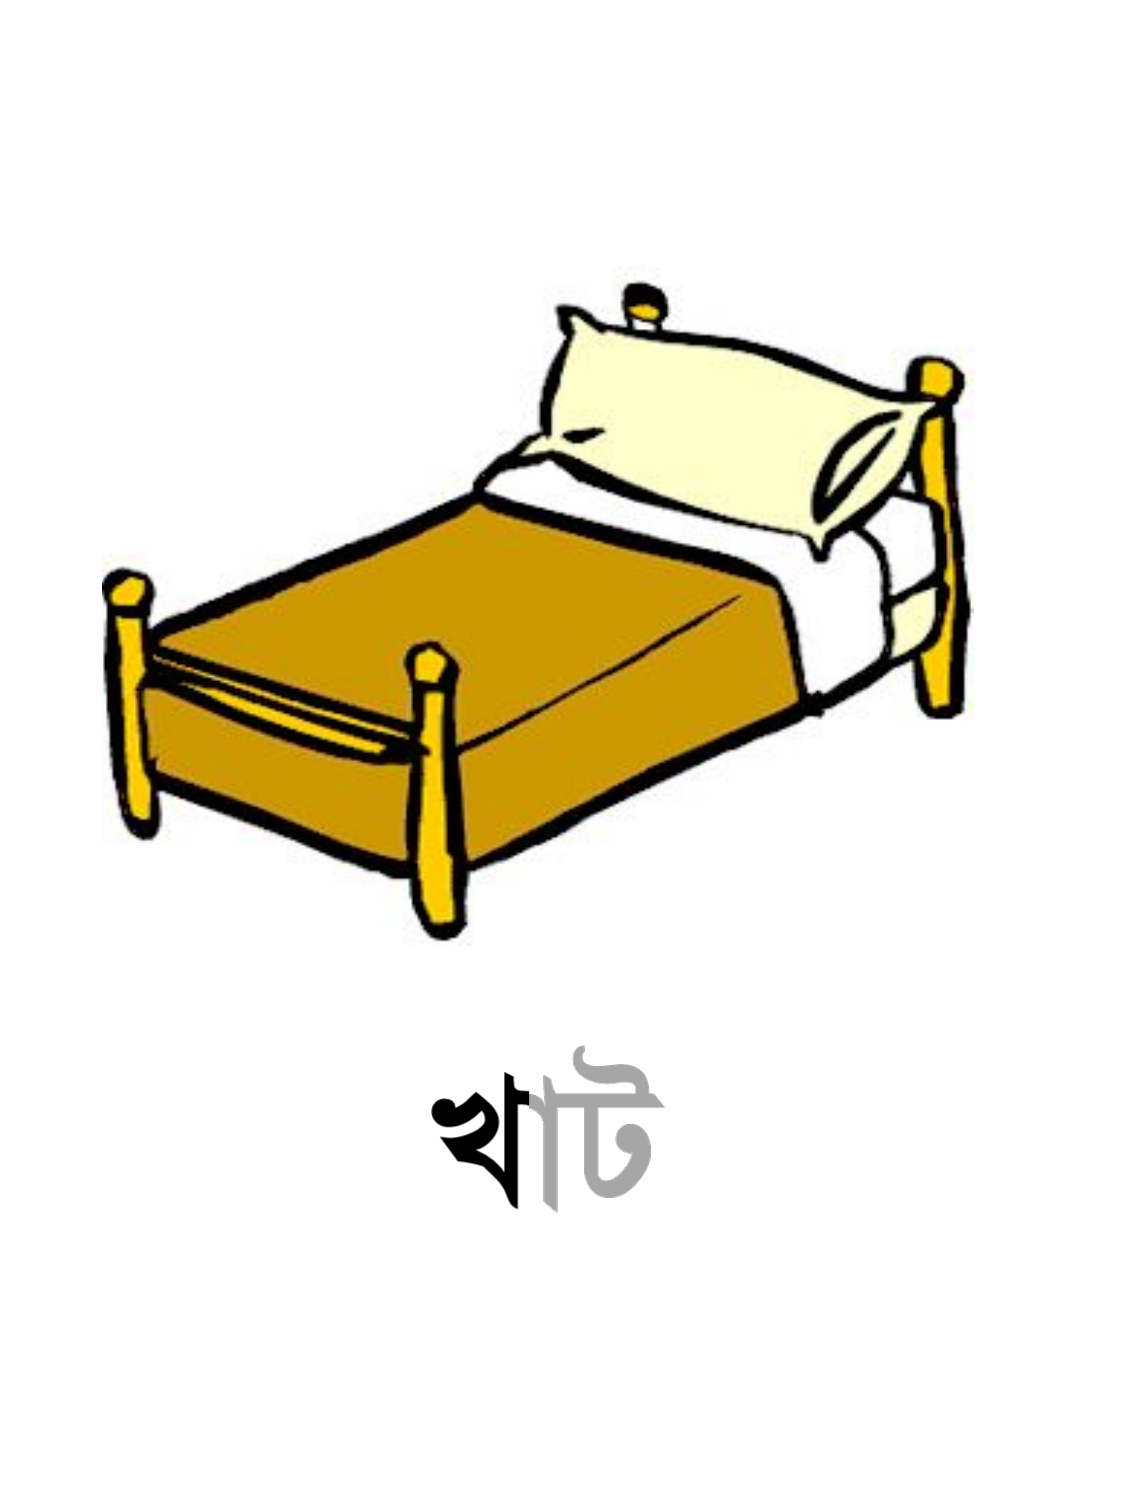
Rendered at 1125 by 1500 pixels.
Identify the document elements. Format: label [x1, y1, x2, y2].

text_box [415, 996, 697, 1275]
picture [102, 225, 974, 998]
